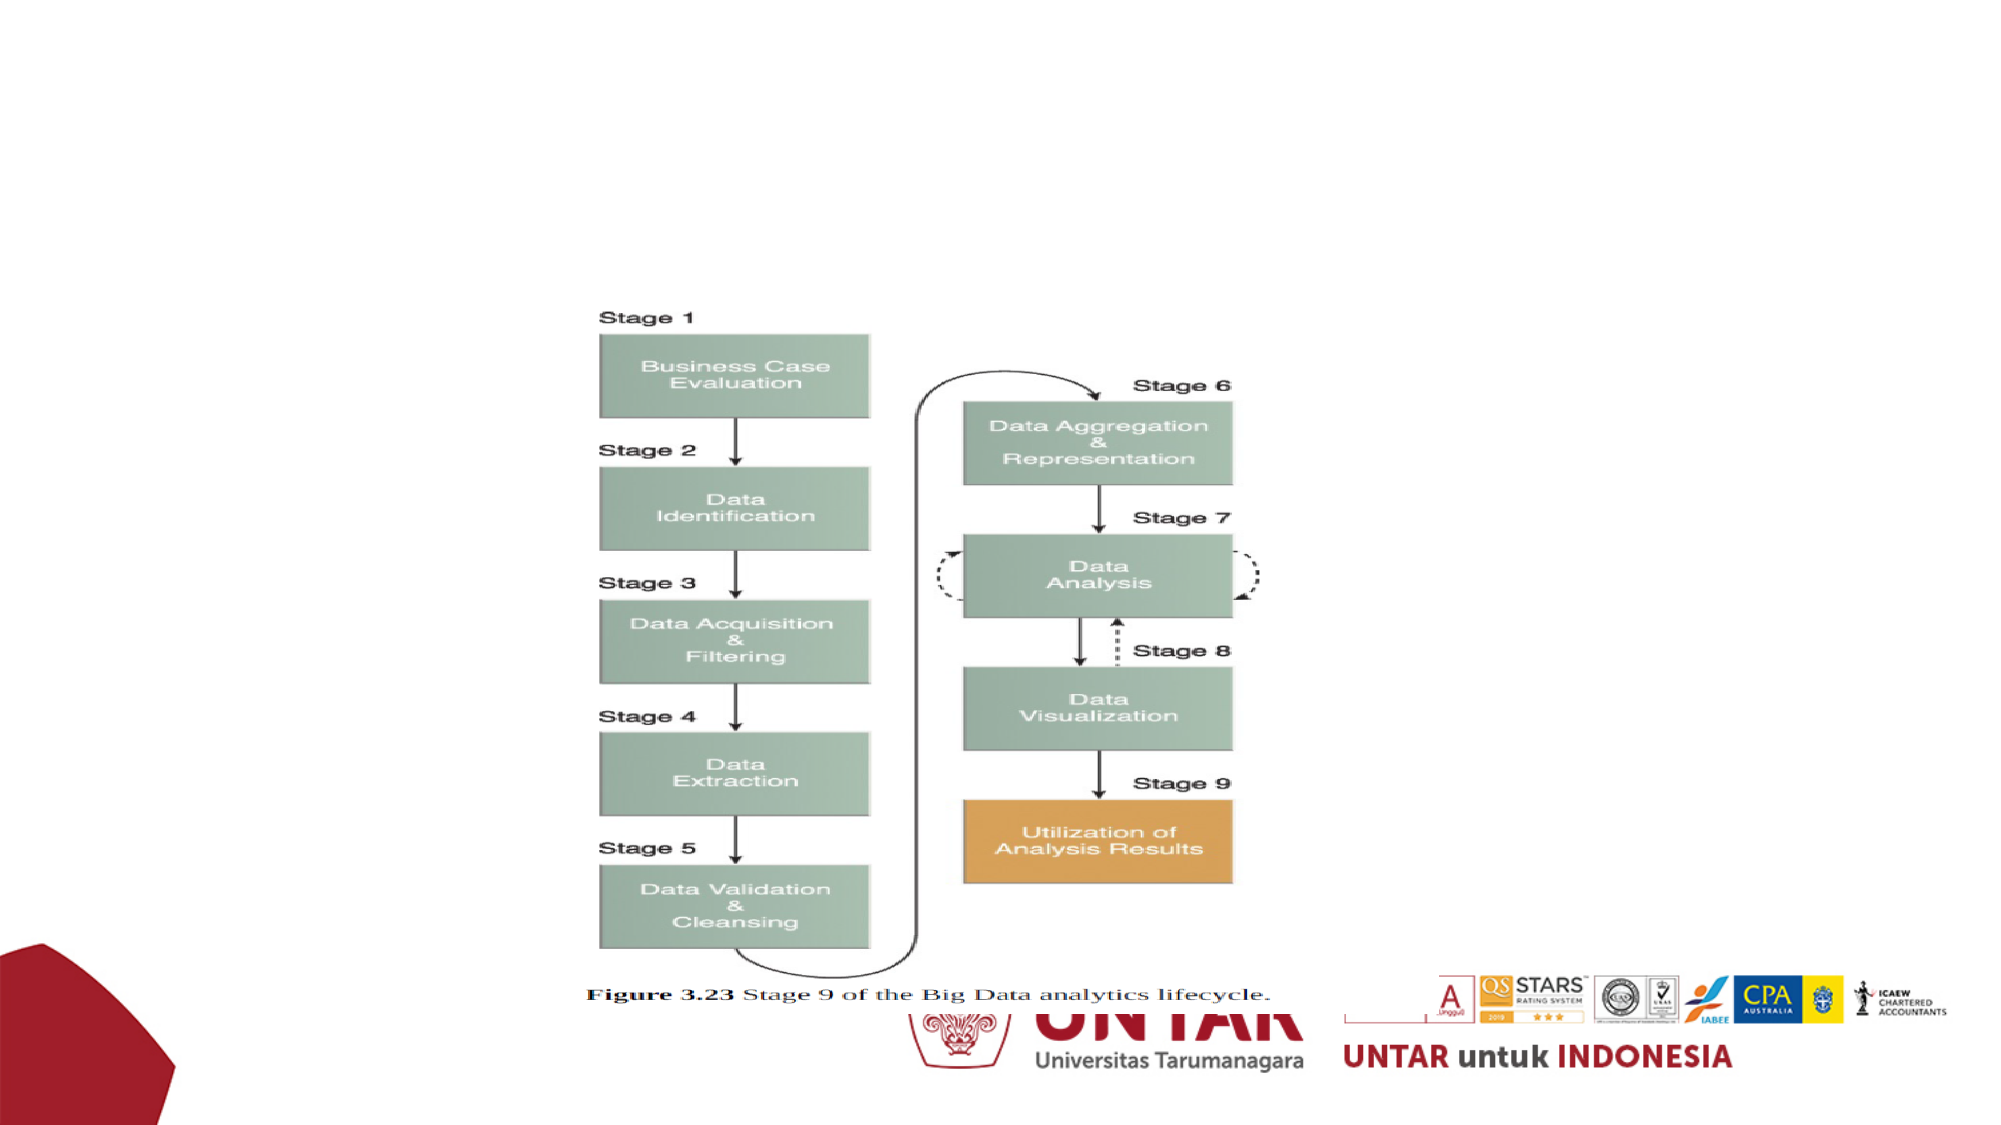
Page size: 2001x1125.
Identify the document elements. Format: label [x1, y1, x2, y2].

picture [0, 0, 2001, 1125]
list [432, 299, 1439, 1014]
